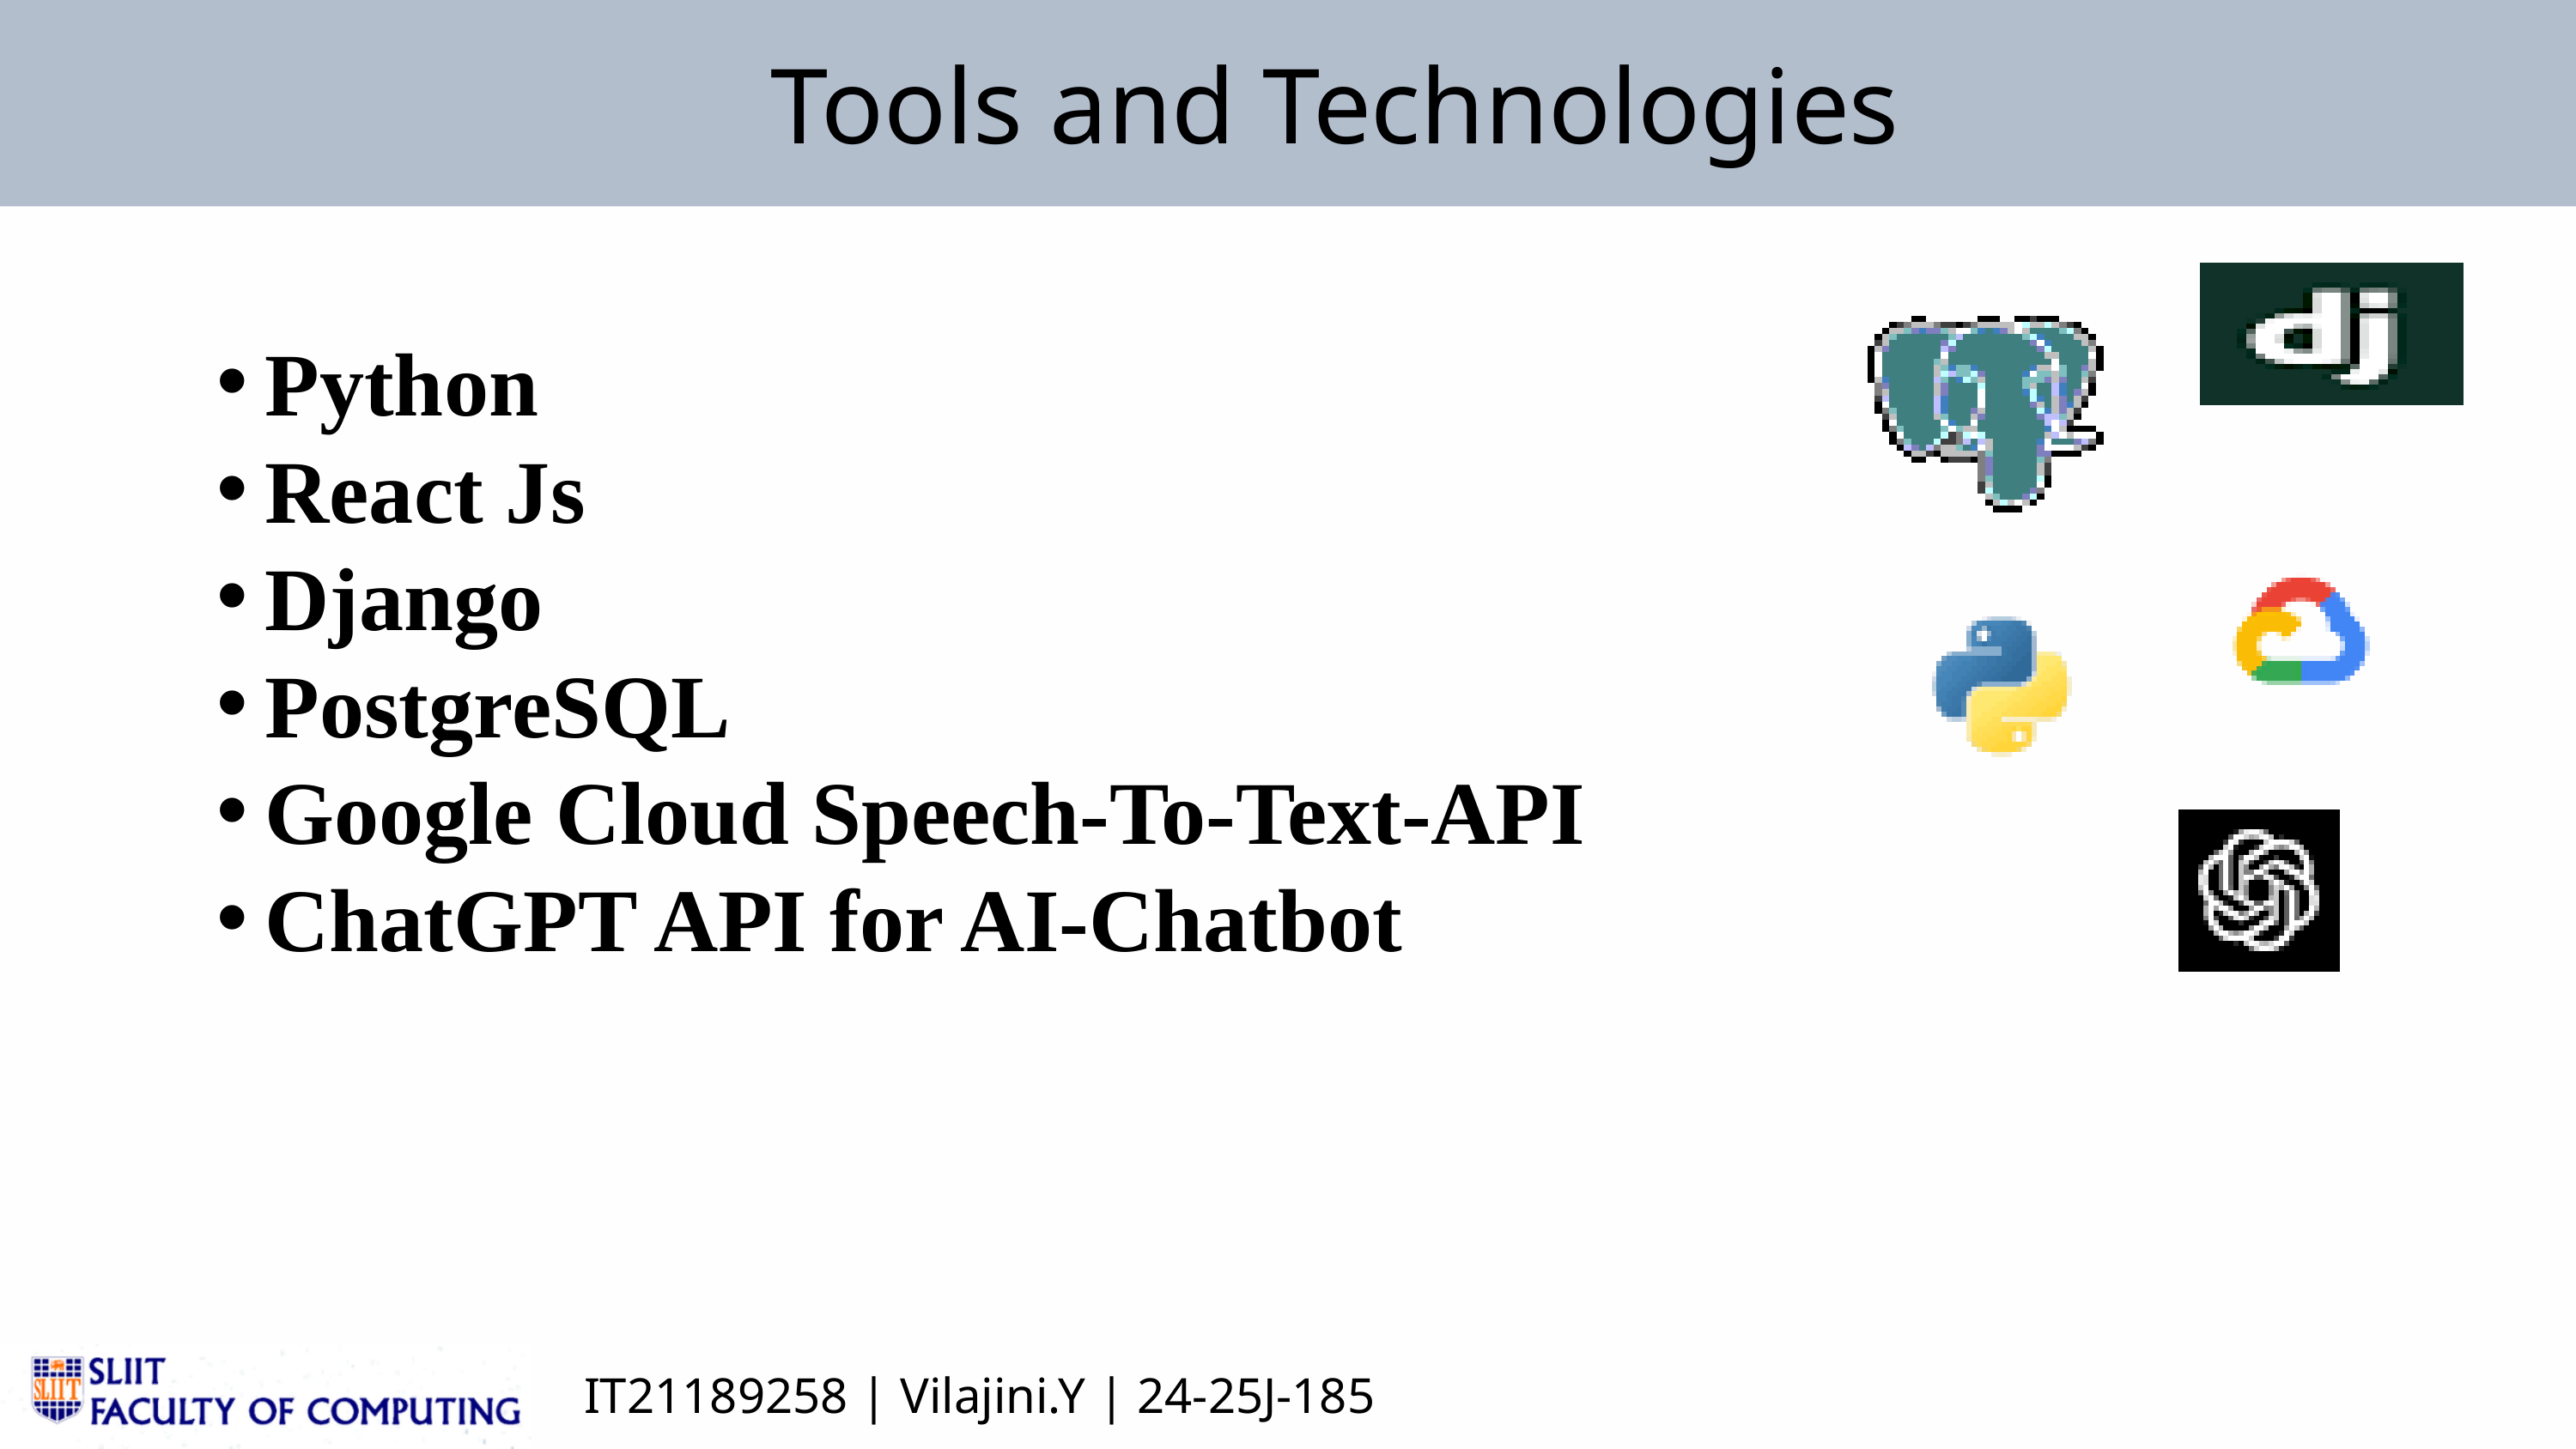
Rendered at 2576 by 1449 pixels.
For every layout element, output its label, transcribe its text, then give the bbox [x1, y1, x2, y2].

text_box [0, 0, 2576, 207]
picture [2178, 809, 2341, 972]
picture [1867, 316, 2105, 513]
text_box Tools and Technologies [699, 39, 1971, 165]
text_box IT21189258 | Vilajini.Y | 24-25J-185 [583, 1365, 1535, 1423]
text_box [0, 1344, 532, 1449]
text_box Python React Js Django PostgreSQL Google Cloud Speech-To-Text-API ChatGPT API for AI-Chatbot [204, 319, 1803, 977]
picture [1931, 616, 2072, 757]
picture [2200, 262, 2464, 405]
picture [2232, 563, 2370, 700]
